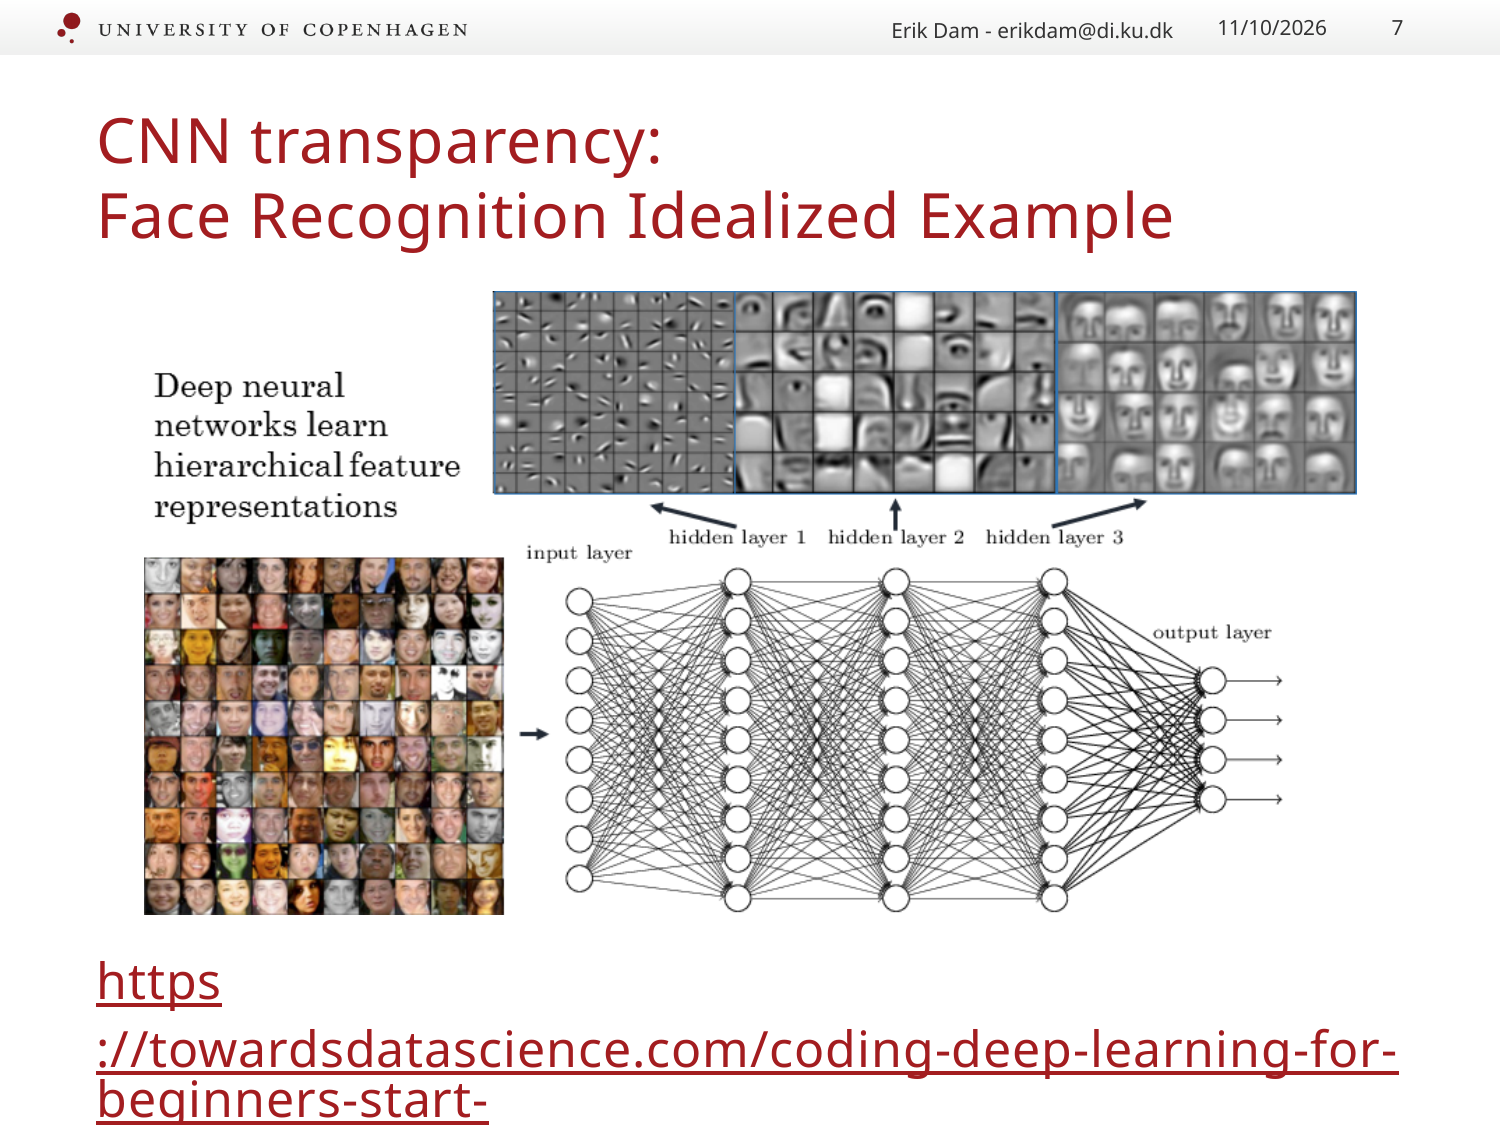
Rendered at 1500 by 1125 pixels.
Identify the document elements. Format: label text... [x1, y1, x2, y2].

picture [144, 291, 1357, 915]
footer Erik Dam - erikdam@di.ku.dk [489, 14, 1174, 43]
picture [92, 15, 475, 42]
title CNN transparency: Face Recognition Idealized Example [96, 101, 1404, 244]
slide_number 7 [1341, 14, 1404, 43]
list https://towardsdatascience.com/coding-deep-learning-for-beginners-start-a84da8cb5044 [96, 268, 1404, 1034]
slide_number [1193, 14, 1327, 43]
